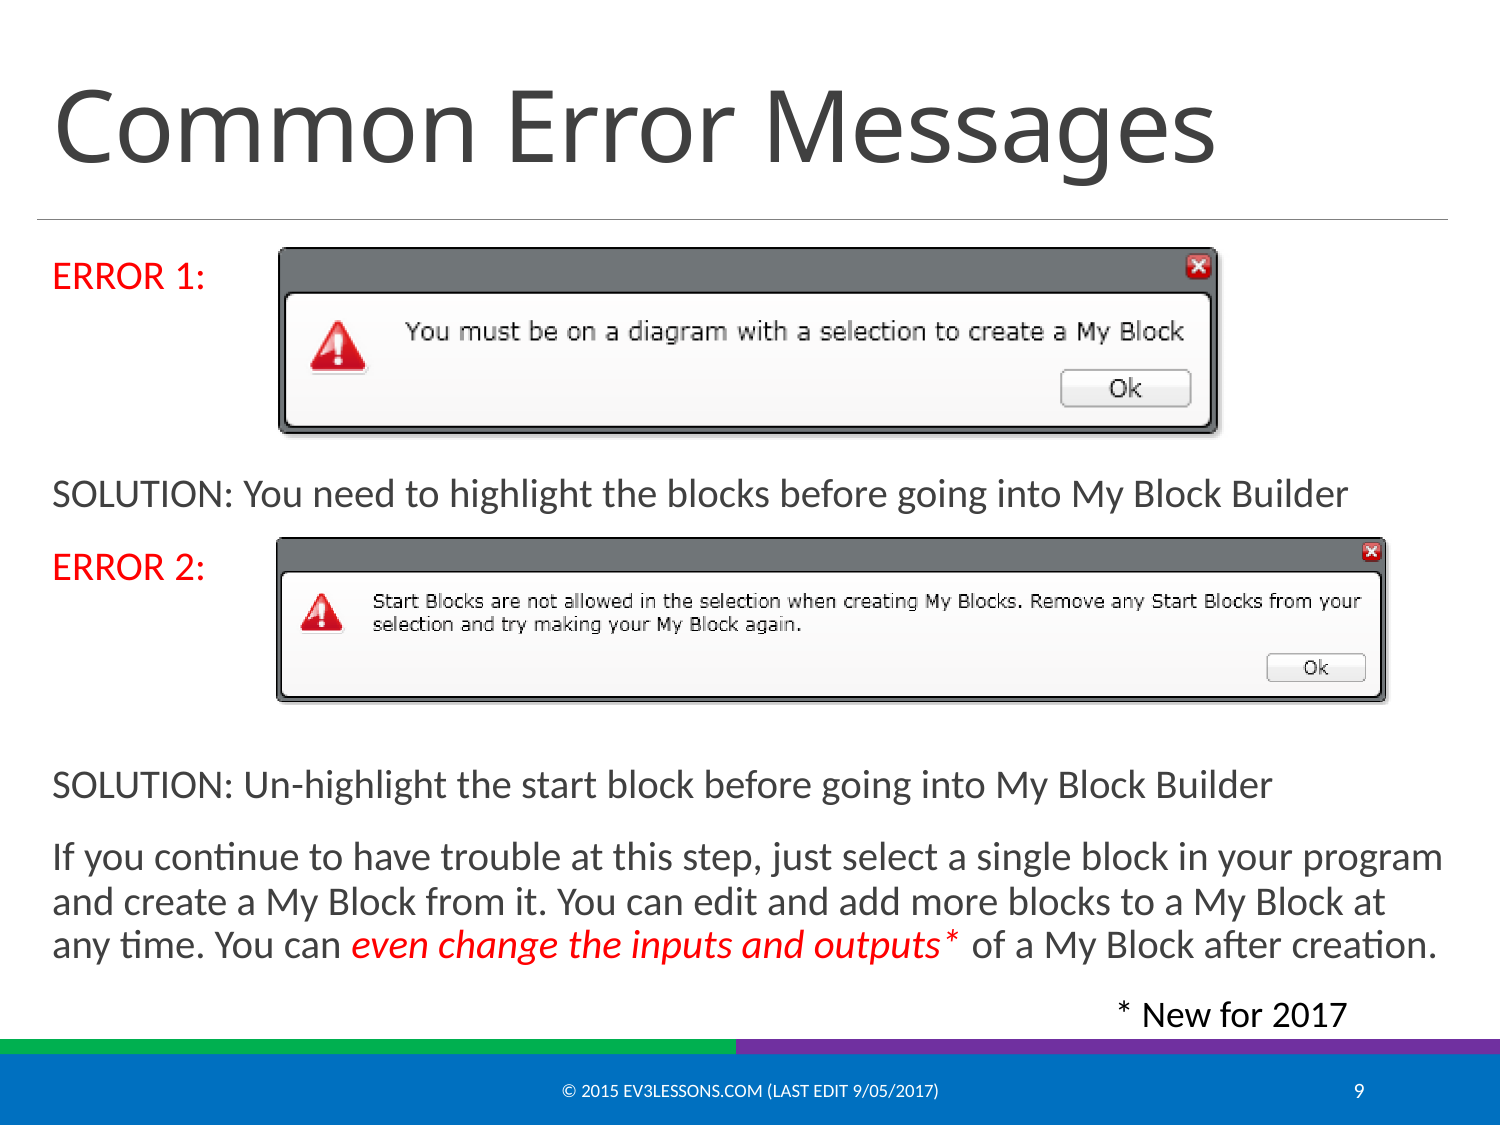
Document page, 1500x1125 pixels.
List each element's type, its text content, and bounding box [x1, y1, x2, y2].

footer © 2015 EV3Lessons.com (Last Edit 9/05/2017) [453, 1059, 1047, 1120]
slide_number 9 [1218, 1059, 1380, 1120]
list ERROR 1: SOLUTION: You need to highlight the blocks before going into My Block Builder ERROR 2: SOLUTION: Un-highlight the start block before going into My Block Builder If you continue to have trouble at this step, just select a single block in your program and create a My Block from it. You can edit and add more blocks to a My Block at any time. You can even change the inputs and outputs* of a My Block after creation. [37, 246, 1448, 1011]
title Common Error Messages [37, 47, 1448, 191]
picture [273, 528, 1393, 706]
picture [273, 244, 1231, 440]
text_box * New for 2017 [1100, 982, 1500, 1043]
